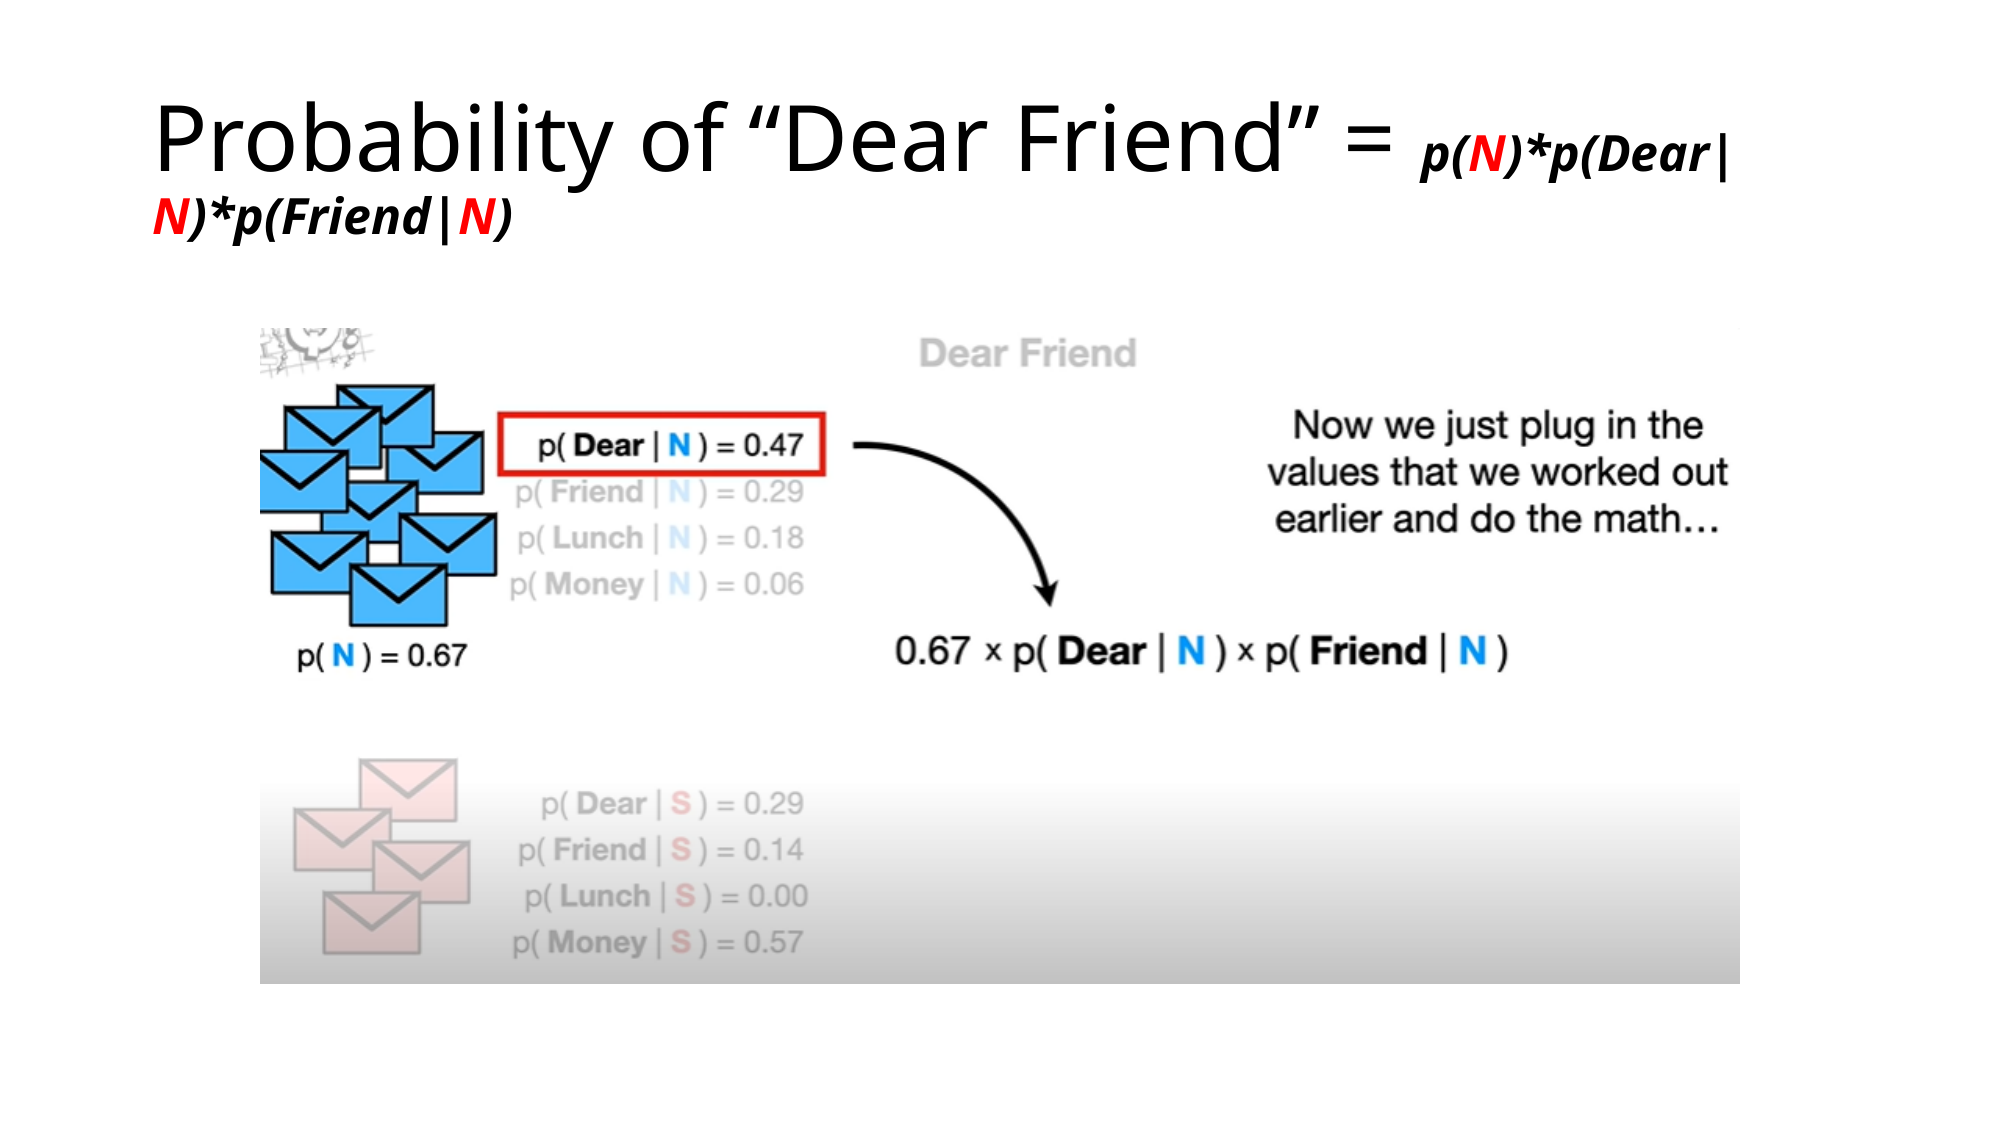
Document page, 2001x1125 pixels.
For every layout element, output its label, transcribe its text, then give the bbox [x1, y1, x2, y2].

title Probability of “Dear Friend” = p(N)*p(Dear|N)*p(Friend|N) [137, 59, 1863, 278]
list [259, 328, 1741, 985]
